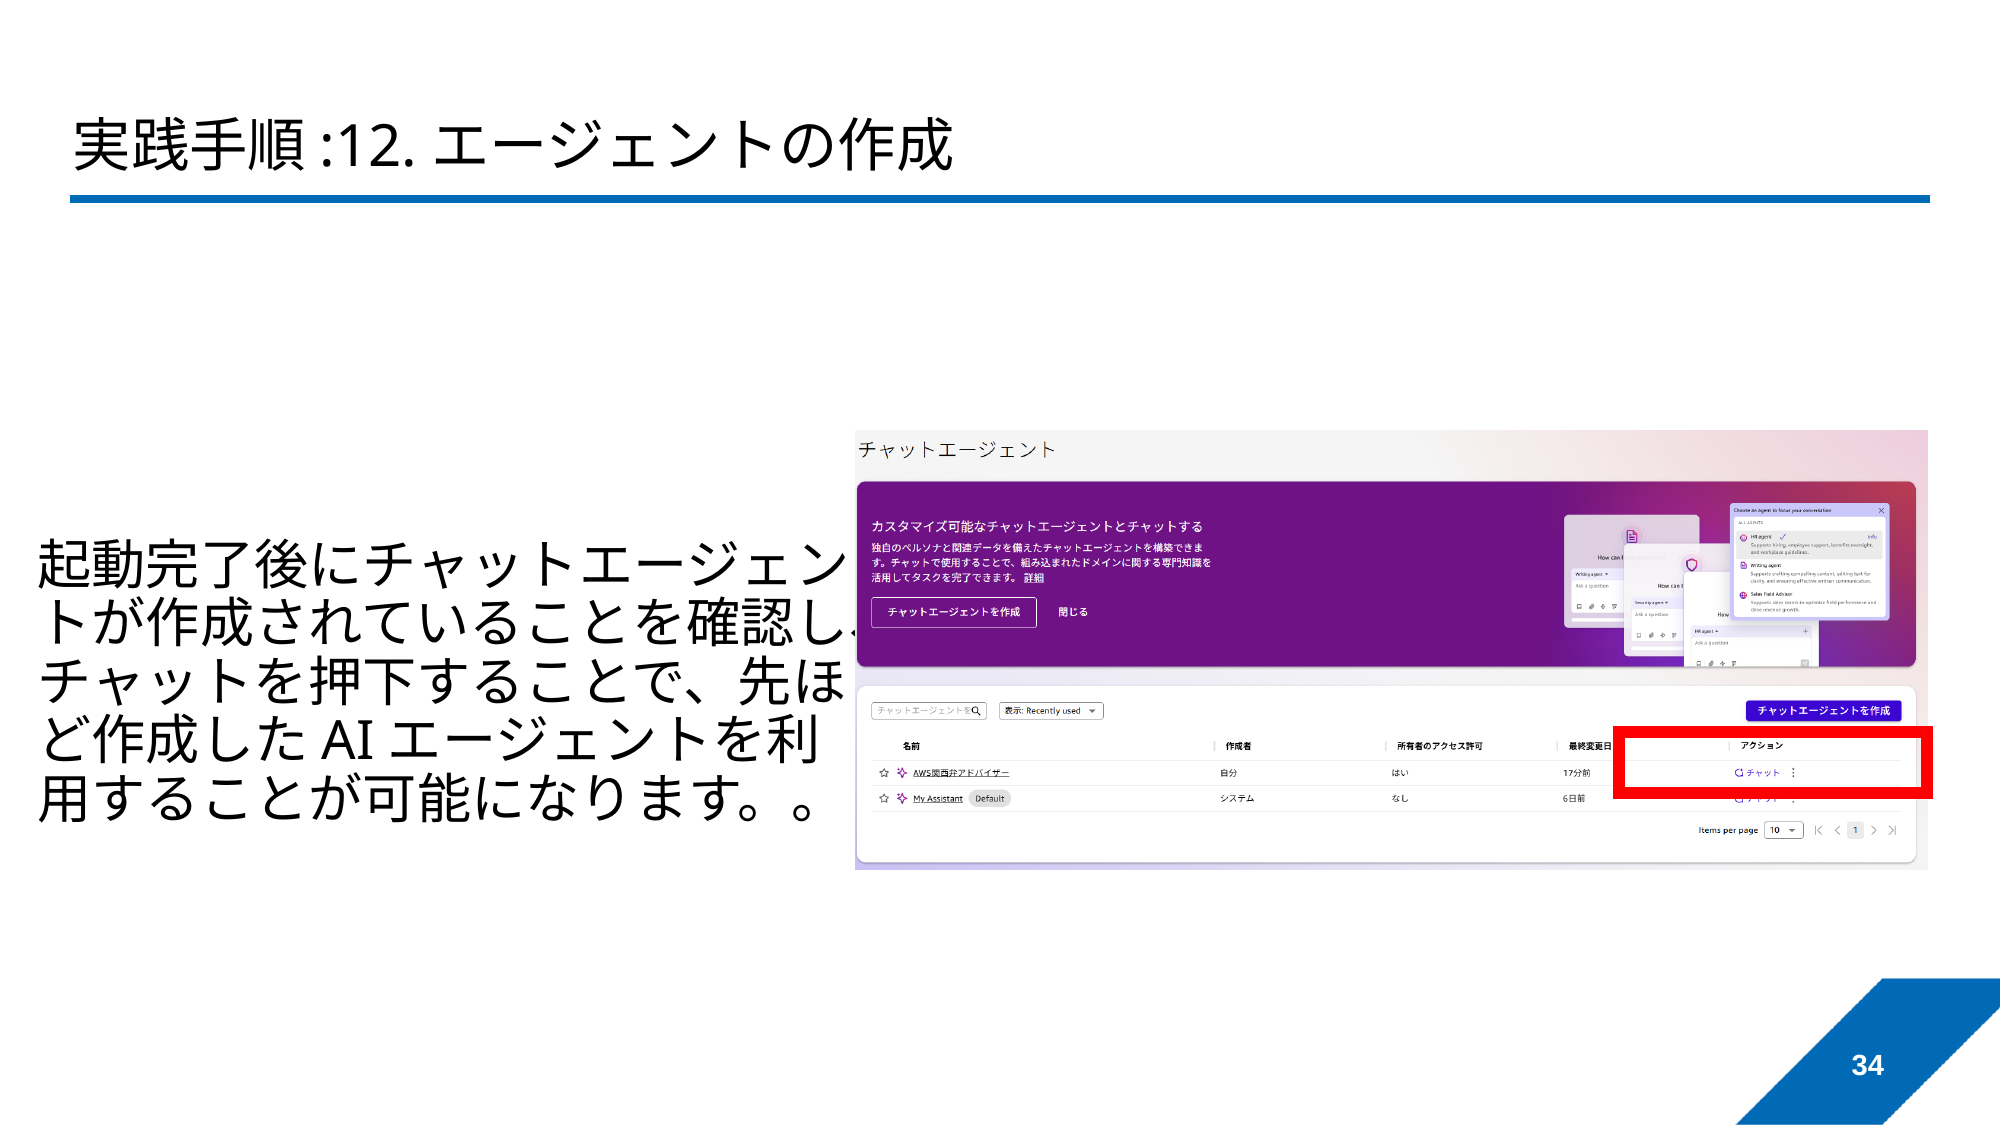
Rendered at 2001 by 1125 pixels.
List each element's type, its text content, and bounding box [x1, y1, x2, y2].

title 実践手順:12.エージェントの作成 [72, 106, 1928, 189]
picture [1735, 978, 2000, 1125]
picture [855, 430, 1928, 870]
text_box 起動完了後にチャットエージェントが作成されていることを確認し、チャットを押下することで、先ほど作成したAIエージェントを利用することが可能になります。。 [37, 537, 856, 1125]
